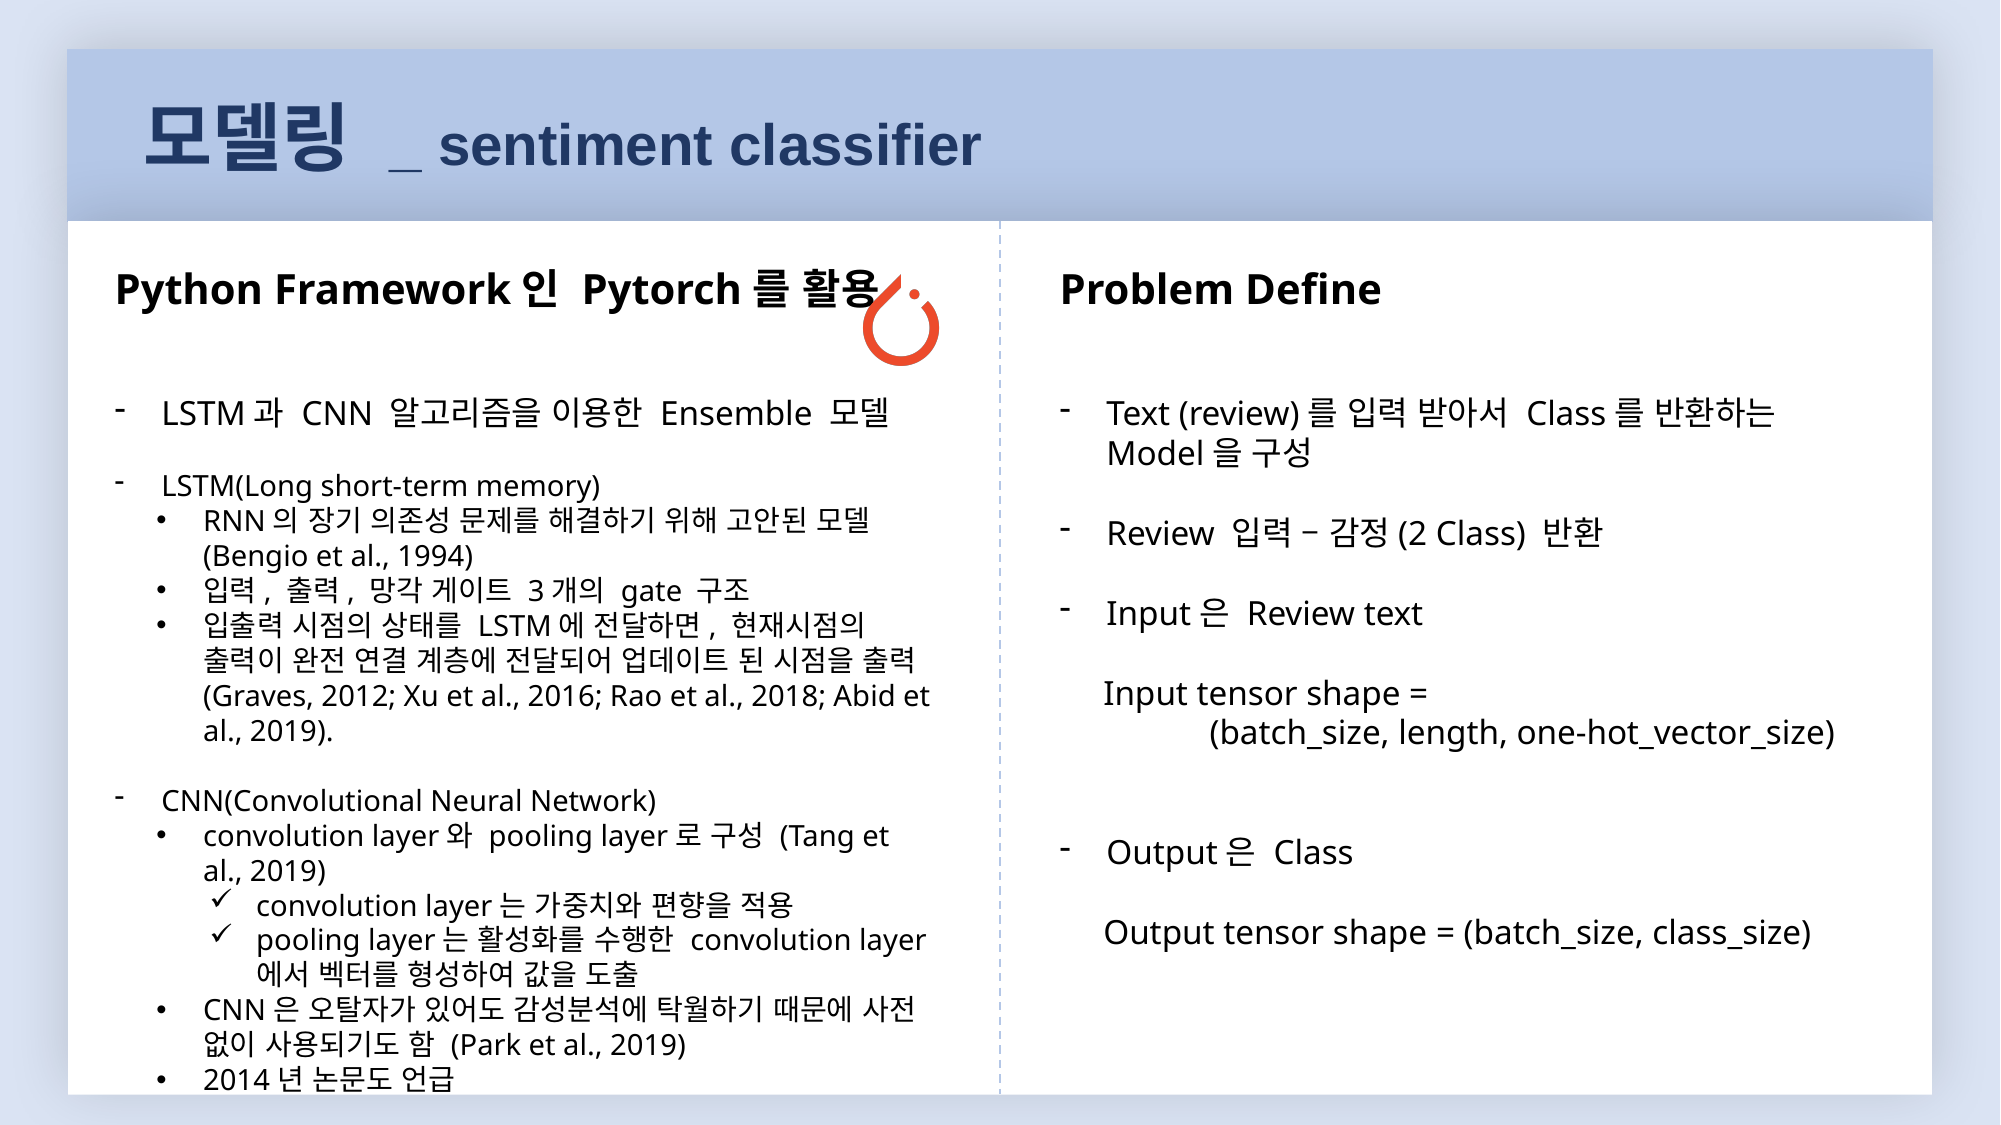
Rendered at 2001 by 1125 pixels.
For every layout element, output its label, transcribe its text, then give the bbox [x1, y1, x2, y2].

text_box [67, 220, 1933, 1096]
text_box 모델링 _ sentiment classifier [128, 83, 1769, 188]
text_box Problem Define Text (review)를 입력 받아서 Class를 반환하는 Model을 구성 Review 입력 – 감정(2 Class) 반환 Input은 Review text Input tensor shape = (batch_size, length, one-hot_vector_size) Output은 Class Output tensor shape = (batch_size, class_size) [1044, 255, 1895, 999]
text_box [67, 49, 1933, 202]
picture [836, 255, 966, 385]
text_box Python Framework인 Pytorch를 활용 LSTM과 CNN 알고리즘을 이용한 Ensemble 모델 LSTM(Long short-term memory) RNN의 장기 의존성 문제를 해결하기 위해 고안된 모델 (Bengio et al., 1994) 입력, 출력, 망각 게이트 3개의 gate 구조 입출력 시점의 상태를 LSTM에 전달하면, 현재시점의 출력이 완전 연결 계층에 전달되어 업데이트 된 시점을 출력 (Graves, 2012; Xu et al., 2016; Rao et al., 2018; Abid et al., 2019). CNN(Convolutional Neural Network) convolution layer와 pooling layer로 구성 (Tang et al., 2019) convolution layer는 가중치와 편향을 적용 pooling layer는 활성화를 수행한 convolution layer에서 벡터를 형성하여 값을 도출 CNN은 오탈자가 있어도 감성분석에 탁월하기 때문에 사전 없이 사용되기도 함 (Park et al., 2019) 2014년 논문도 언급 [99, 255, 950, 1104]
